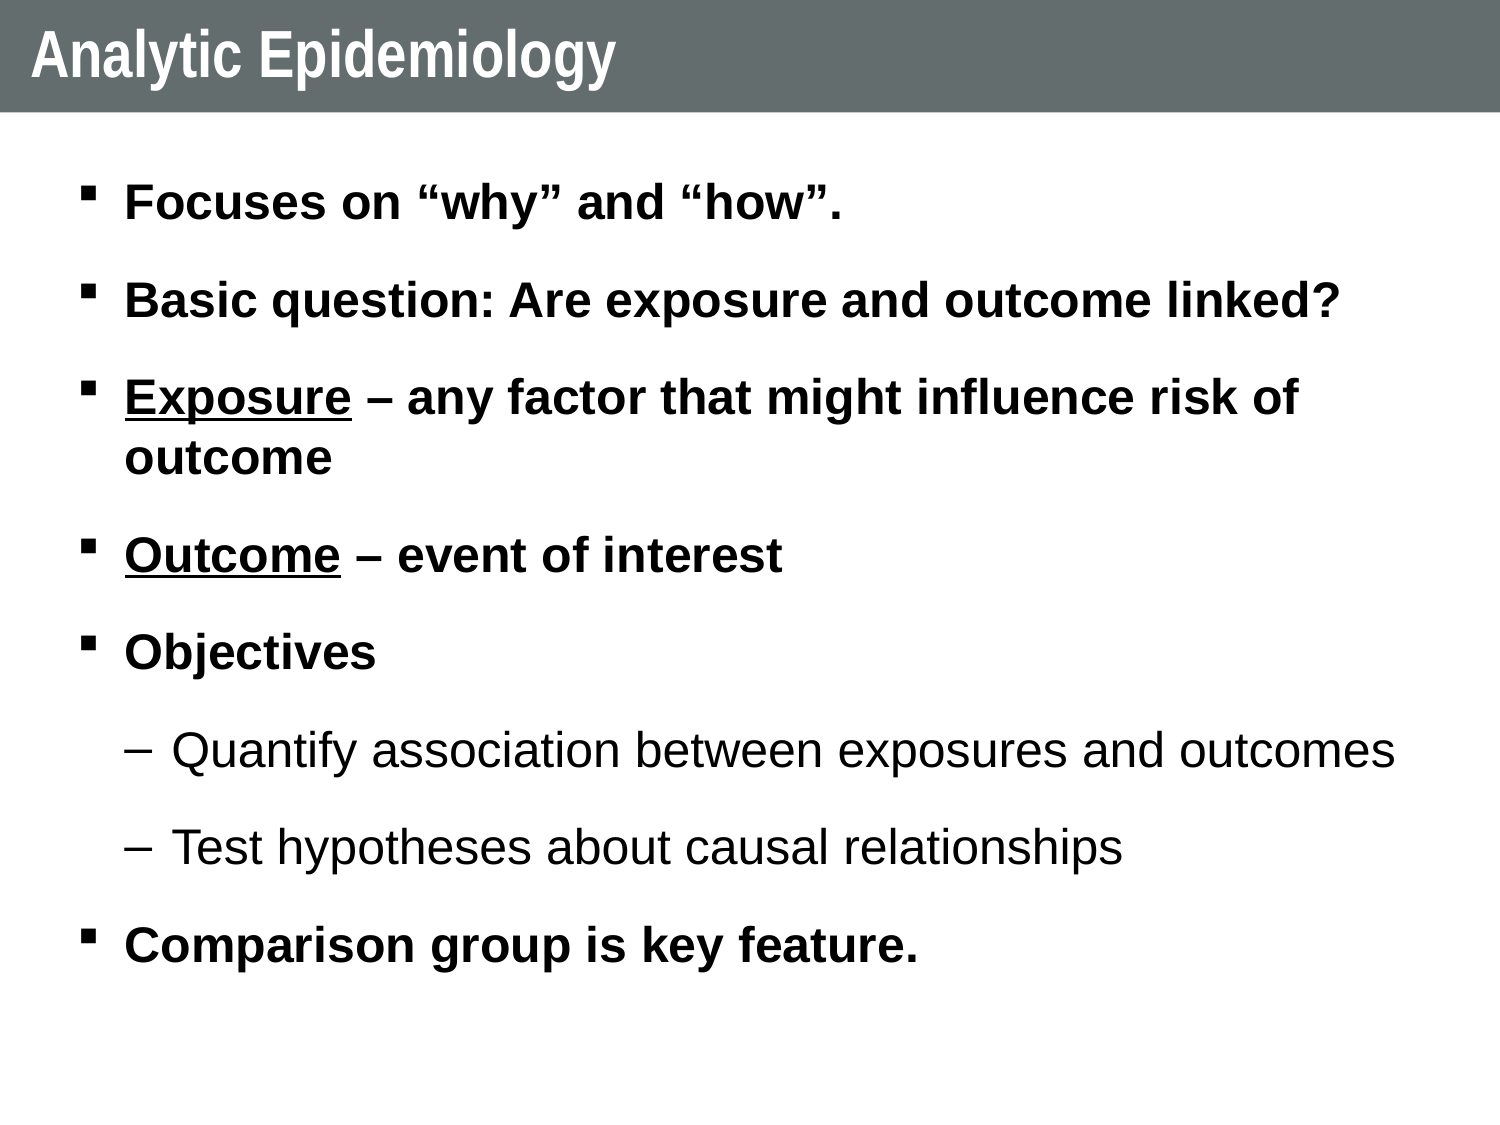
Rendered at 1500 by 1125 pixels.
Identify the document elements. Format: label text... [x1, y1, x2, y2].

title Analytic Epidemiology [0, 0, 1500, 117]
text_box Focuses on “why” and “how”. Basic question: Are exposure and outcome linked? Exposure – any factor that might influence risk of outcome Outcome – event of interest Objectives Quantify association between exposures and outcomes Test hypotheses about causal relationships Comparison group is key feature. [62, 162, 1461, 1101]
